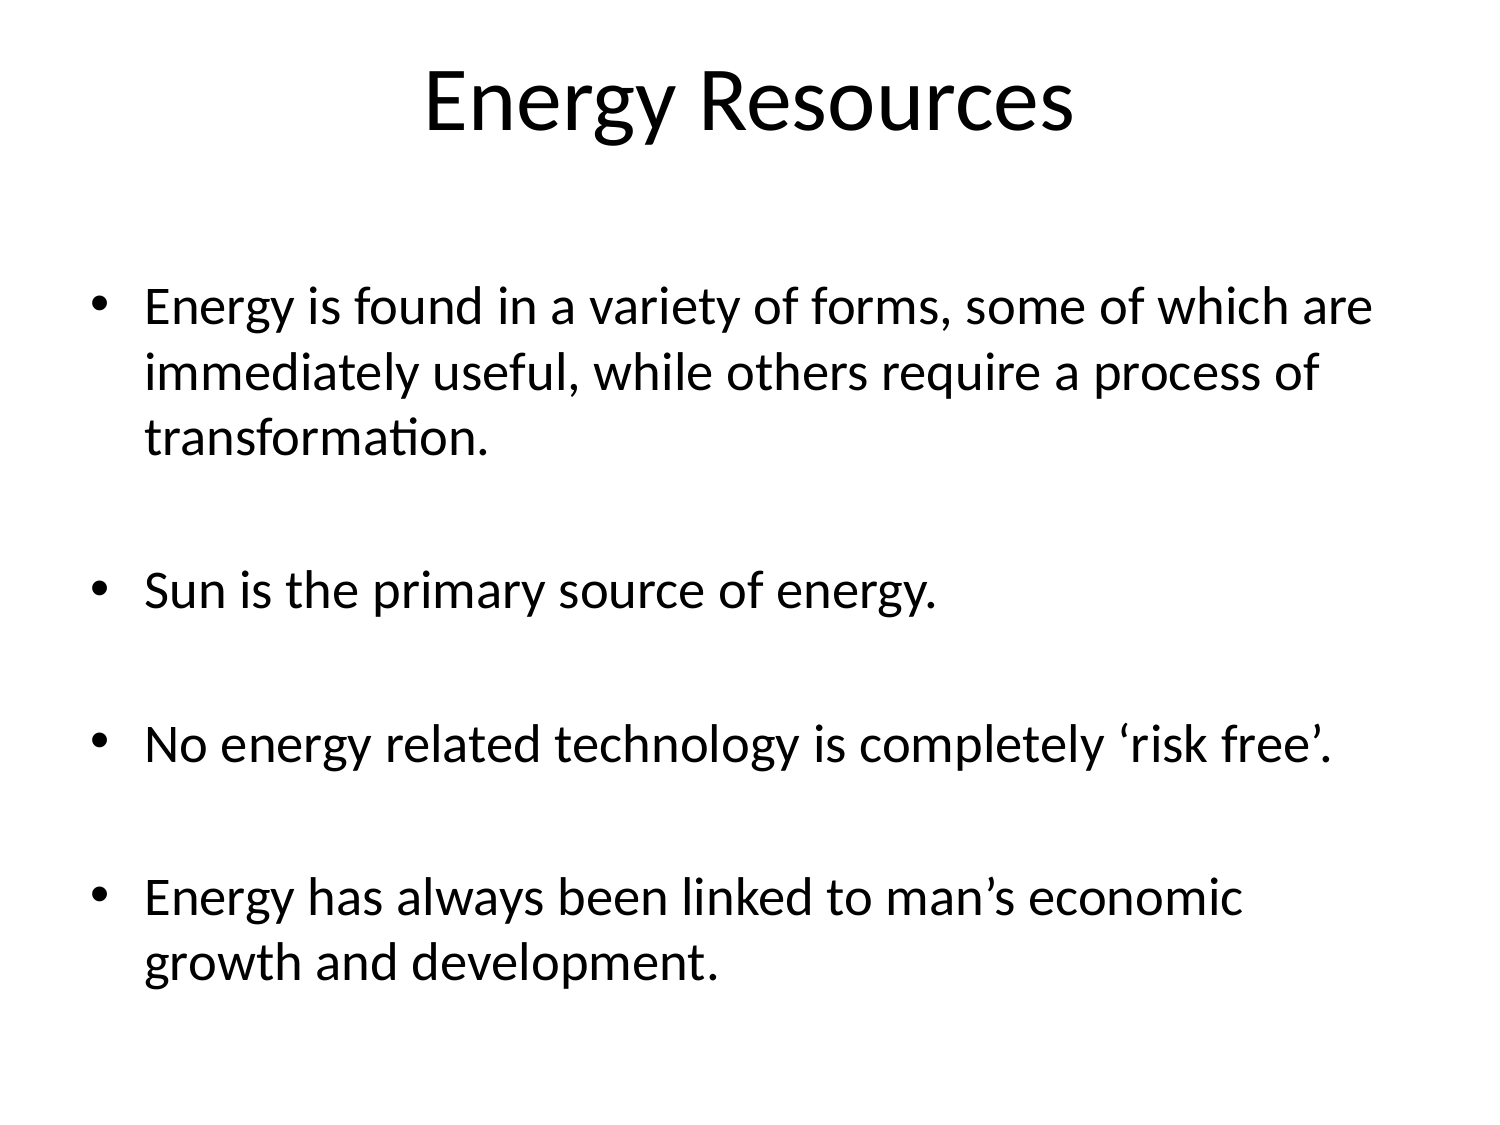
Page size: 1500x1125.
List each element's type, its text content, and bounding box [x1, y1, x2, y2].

title Energy Resources [75, 0, 1425, 188]
list Energy is found in a variety of forms, some of which are immediately useful, while others require a process of transformation. Sun is the primary source of energy. No energy related technology is completely ‘risk free’. Energy has always been linked to man’s economic growth and development. [75, 262, 1425, 1005]
